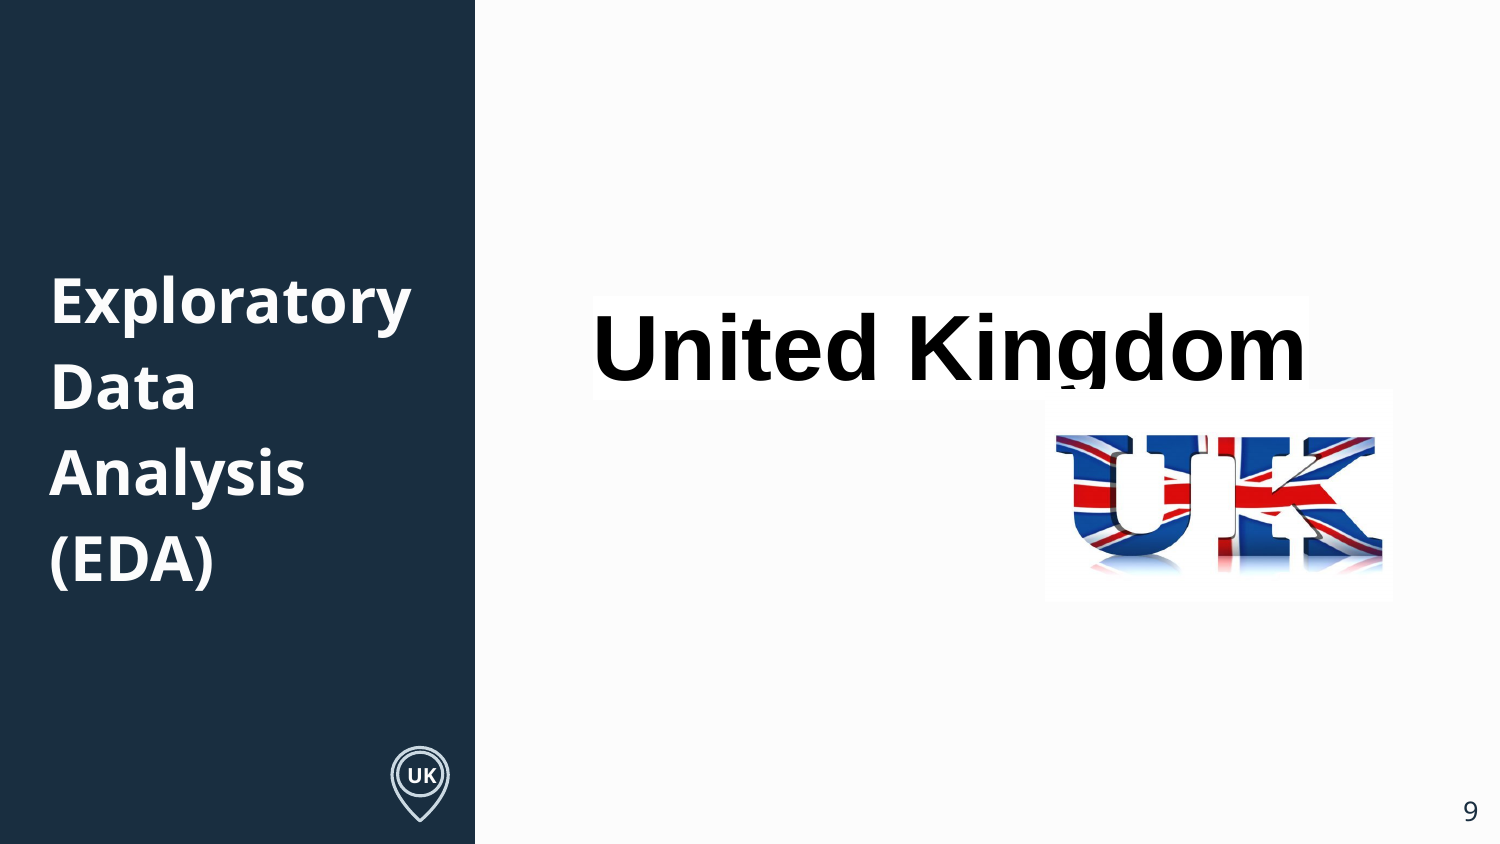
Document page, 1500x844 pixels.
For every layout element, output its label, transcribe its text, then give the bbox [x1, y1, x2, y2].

picture [1045, 389, 1393, 602]
title Exploratory Data Analysis (EDA) [34, 280, 468, 563]
slide_number 9 [1403, 779, 1494, 844]
list United Kingdom [577, 192, 1381, 522]
text_box [392, 747, 449, 821]
title UK [392, 711, 494, 836]
